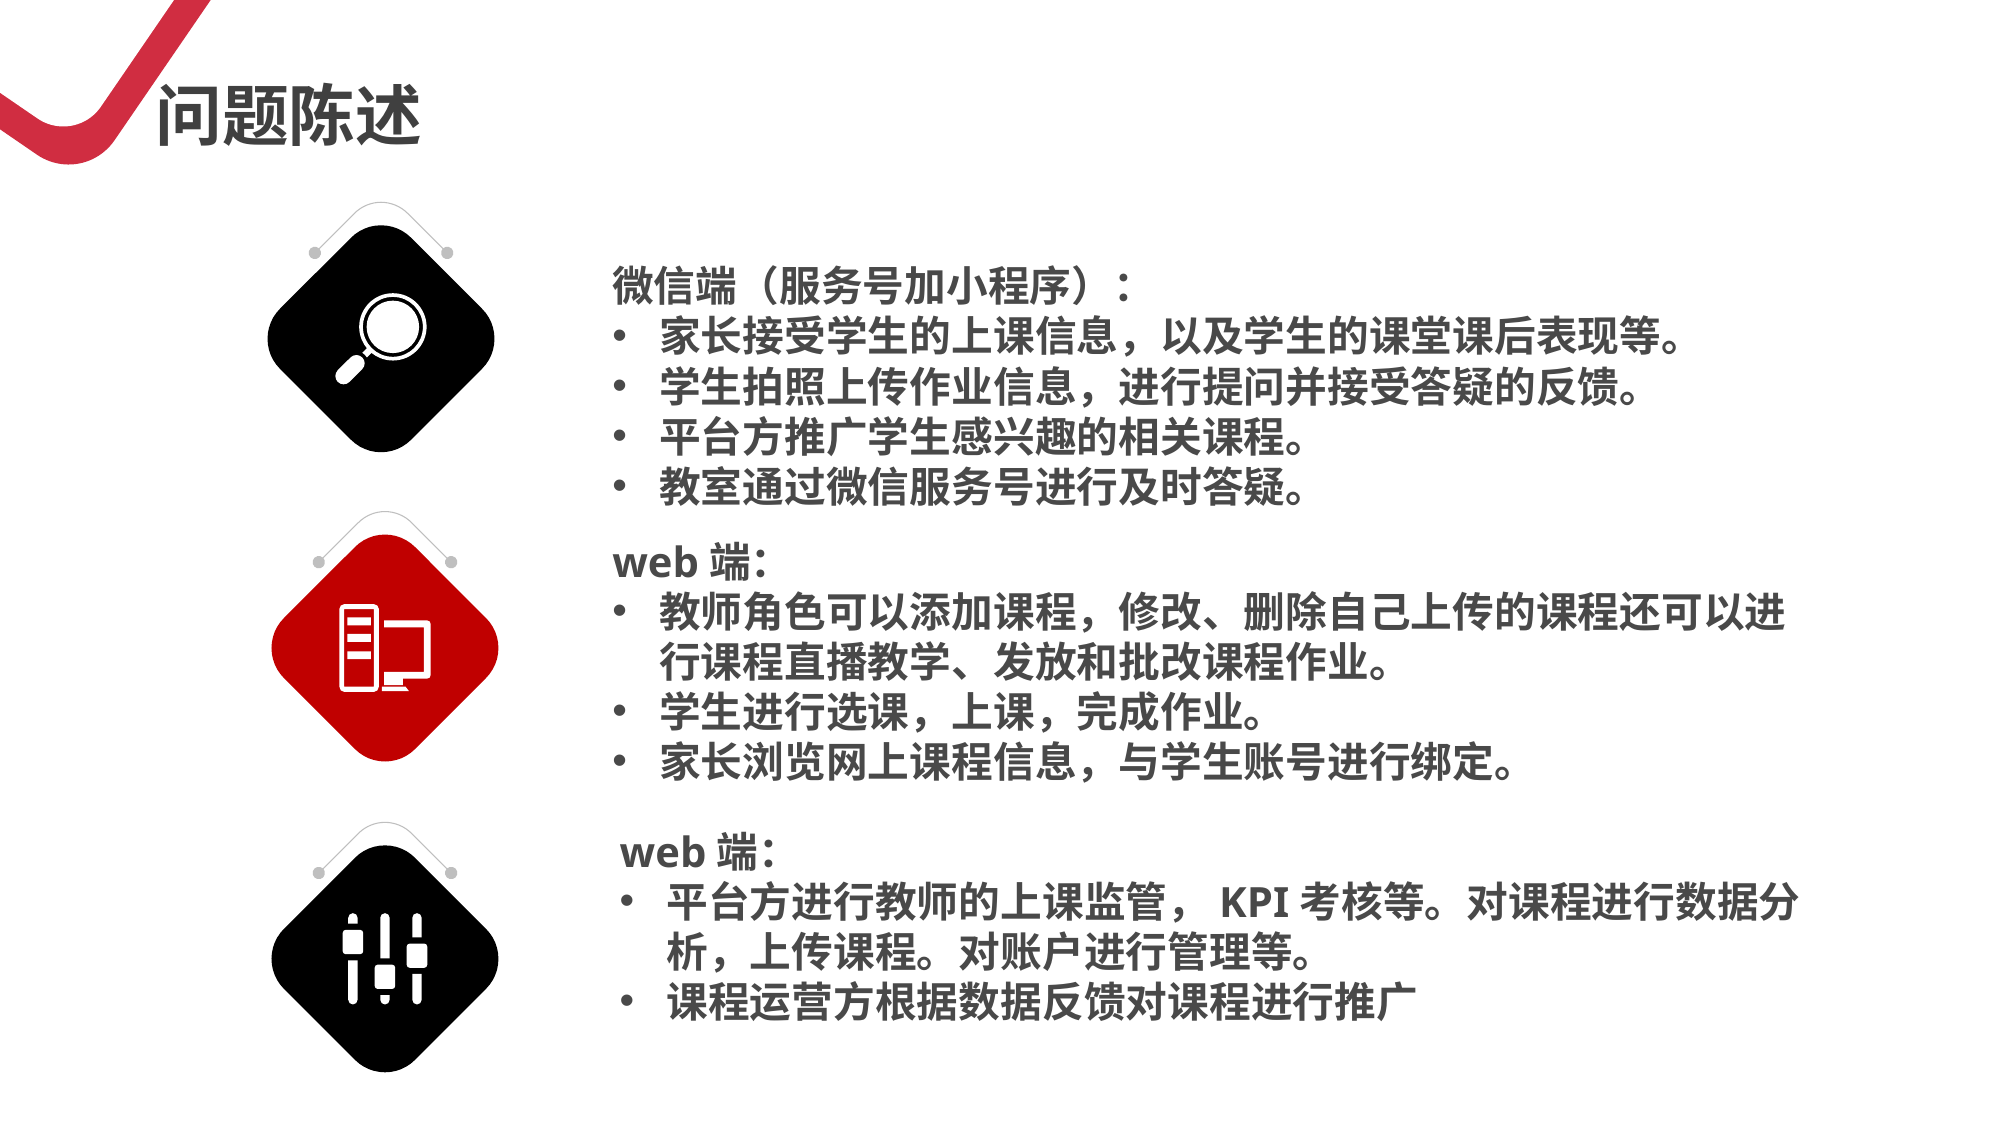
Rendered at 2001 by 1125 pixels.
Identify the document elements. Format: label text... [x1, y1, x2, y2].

text_box 微信端（服务号加小程序）： 家长接受学生的上课信息，以及学生的课堂课后表现等。 学生拍照上传作业信息，进行提问并接受答疑的反馈。 平台方推广学生感兴趣的相关课程。 教室通过微信服务号进行及时答疑。 [597, 252, 1840, 568]
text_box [292, 826, 478, 1052]
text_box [292, 515, 478, 741]
text_box 问题陈述 [140, 66, 729, 161]
text_box web端： 教师角色可以添加课程，修改、删除自己上传的课程还可以进行课程直播教学、发放和批改课程作业。 学生进行选课，上课，完成作业。 家长浏览网上课程信息，与学生账号进行绑定。 [597, 568, 1840, 793]
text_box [0, 0, 207, 122]
text_box web端： 平台方进行教师的上课监管，KPI考核等。对课程进行数据分析，上传课程。对账户进行管理等。 课程运营方根据数据反馈对课程进行推广 [604, 818, 1847, 1033]
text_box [288, 206, 474, 432]
